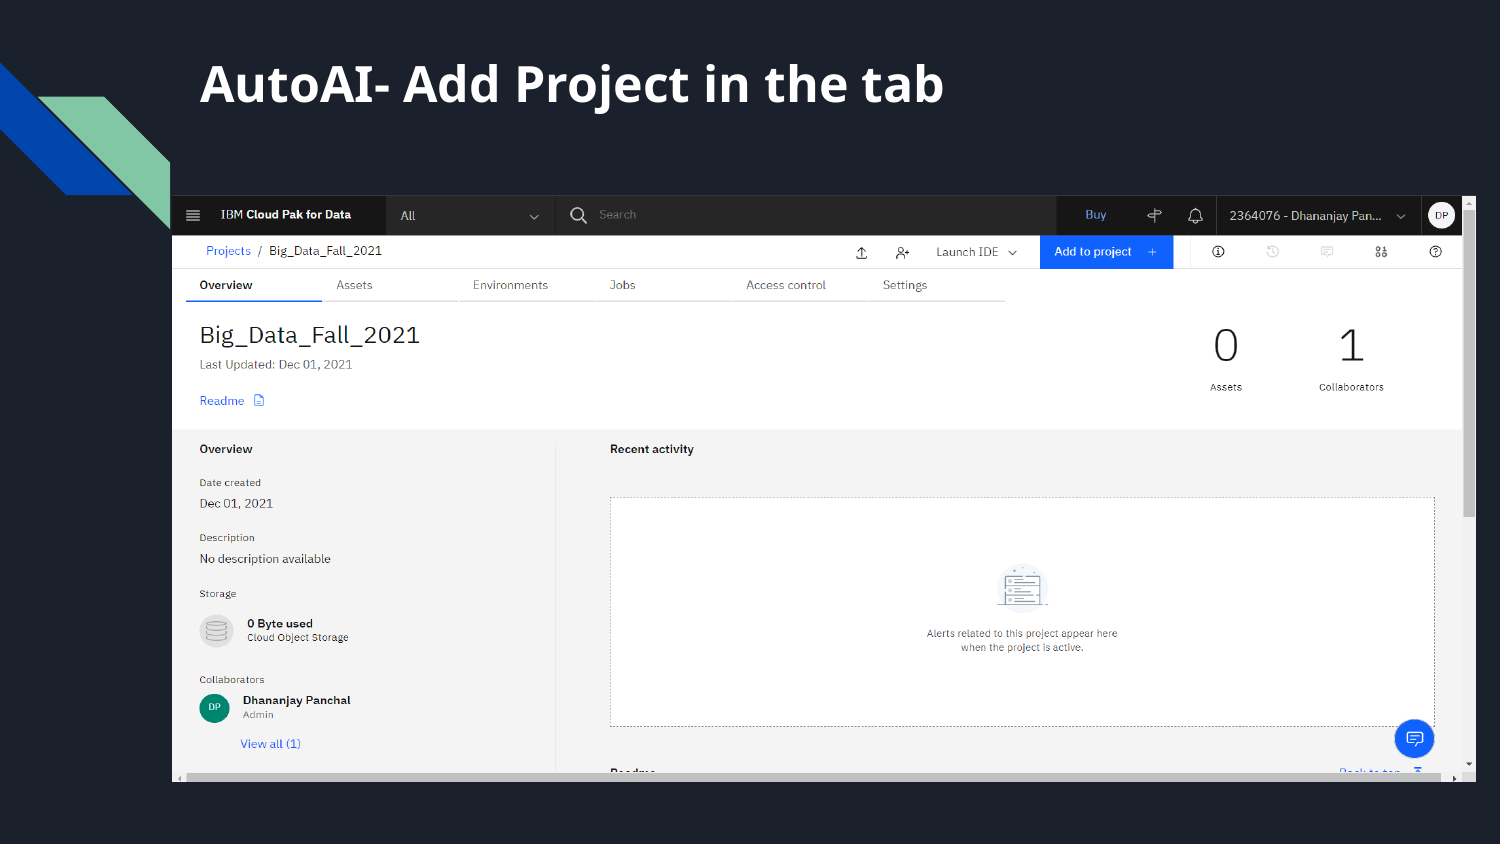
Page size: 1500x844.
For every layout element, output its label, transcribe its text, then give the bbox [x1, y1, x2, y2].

title AutoAI- Add Project in the tab [185, 33, 1341, 184]
picture [172, 195, 1477, 782]
